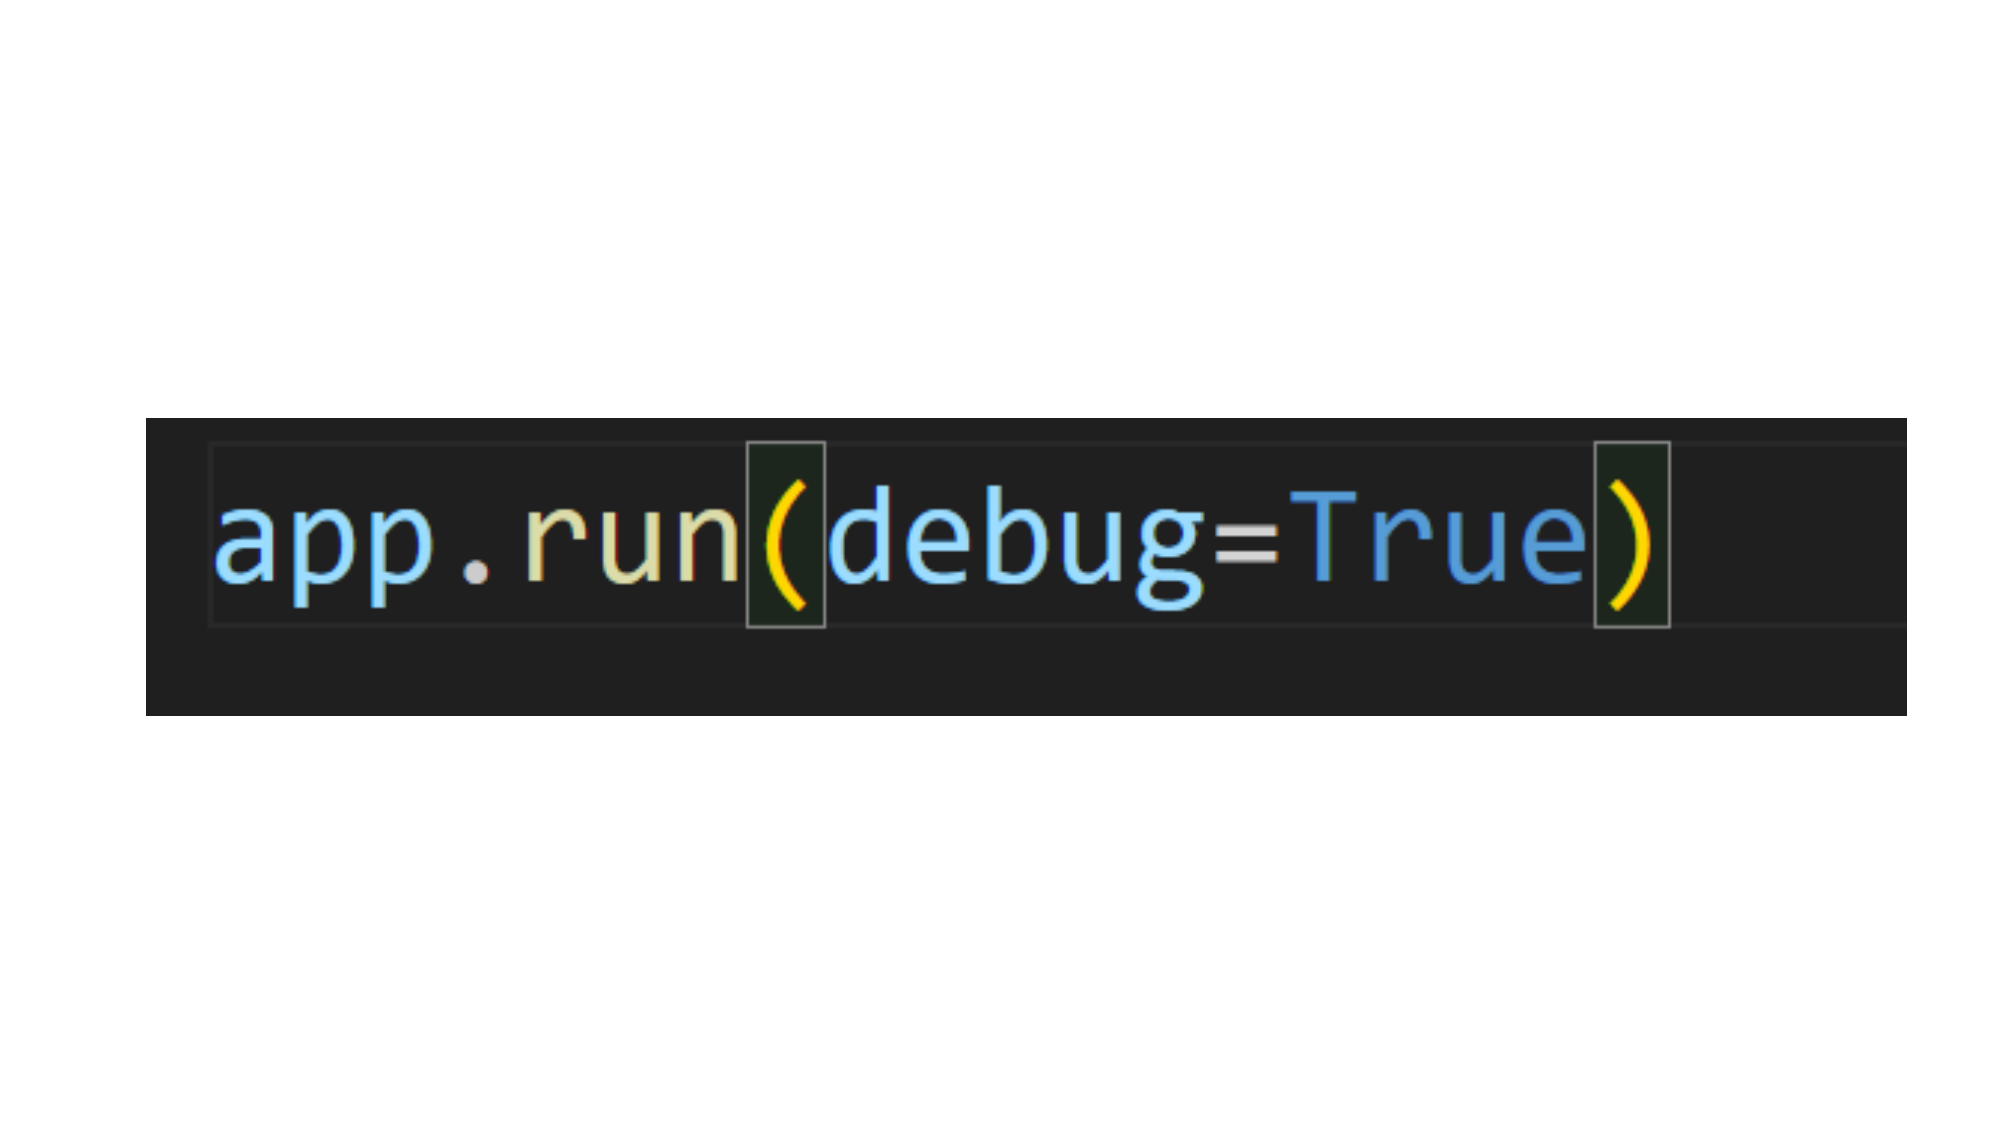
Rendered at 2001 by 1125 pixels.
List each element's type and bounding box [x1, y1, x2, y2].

picture [146, 418, 1907, 716]
